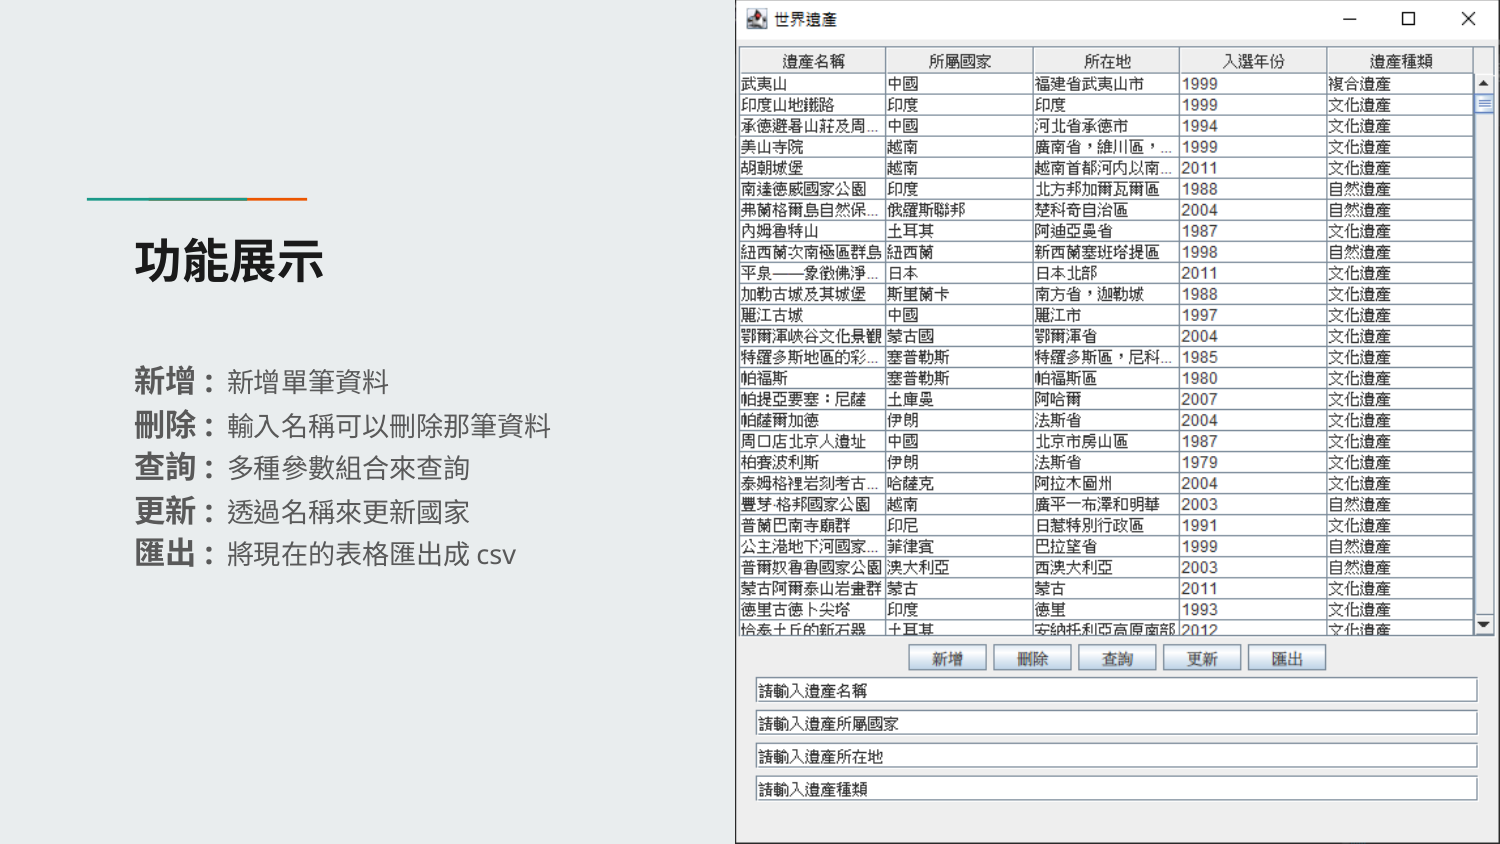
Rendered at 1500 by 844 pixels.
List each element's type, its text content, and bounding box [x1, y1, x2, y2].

picture [735, 0, 1500, 844]
title 功能展示 [119, 216, 730, 305]
list 新增: 新增單筆資料 刪除: 輸入名稱可以刪除那筆資料 查詢: 多種參數組合來查詢 更新: 透過名稱來更新國家 匯出: 將現在的表格匯出成csv [119, 341, 629, 712]
